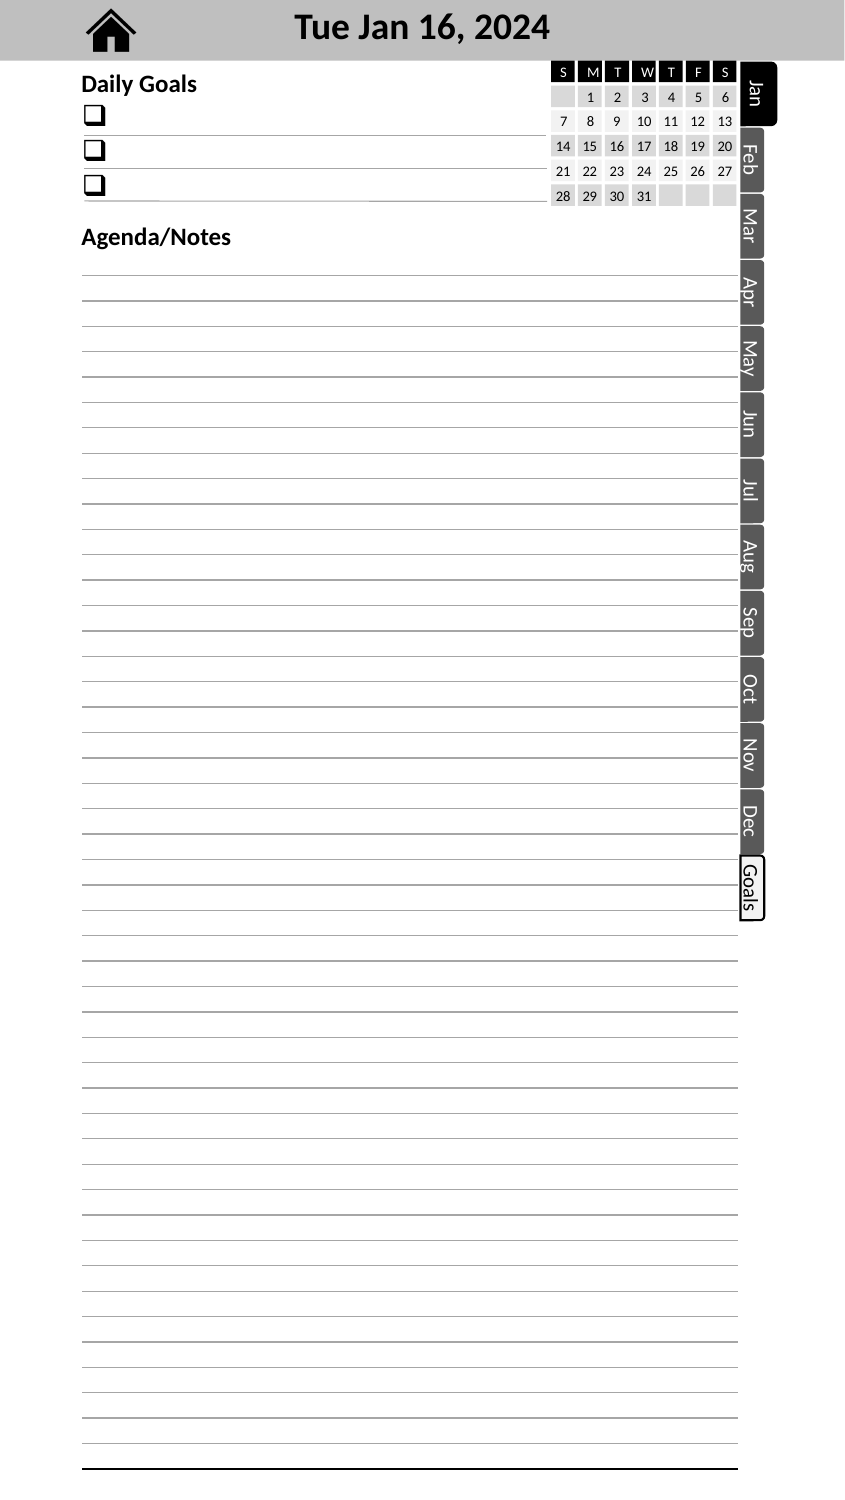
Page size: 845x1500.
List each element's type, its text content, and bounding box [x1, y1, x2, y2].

list Tue Jan 16, 2024 [190, 0, 655, 61]
picture [82, 1, 140, 59]
